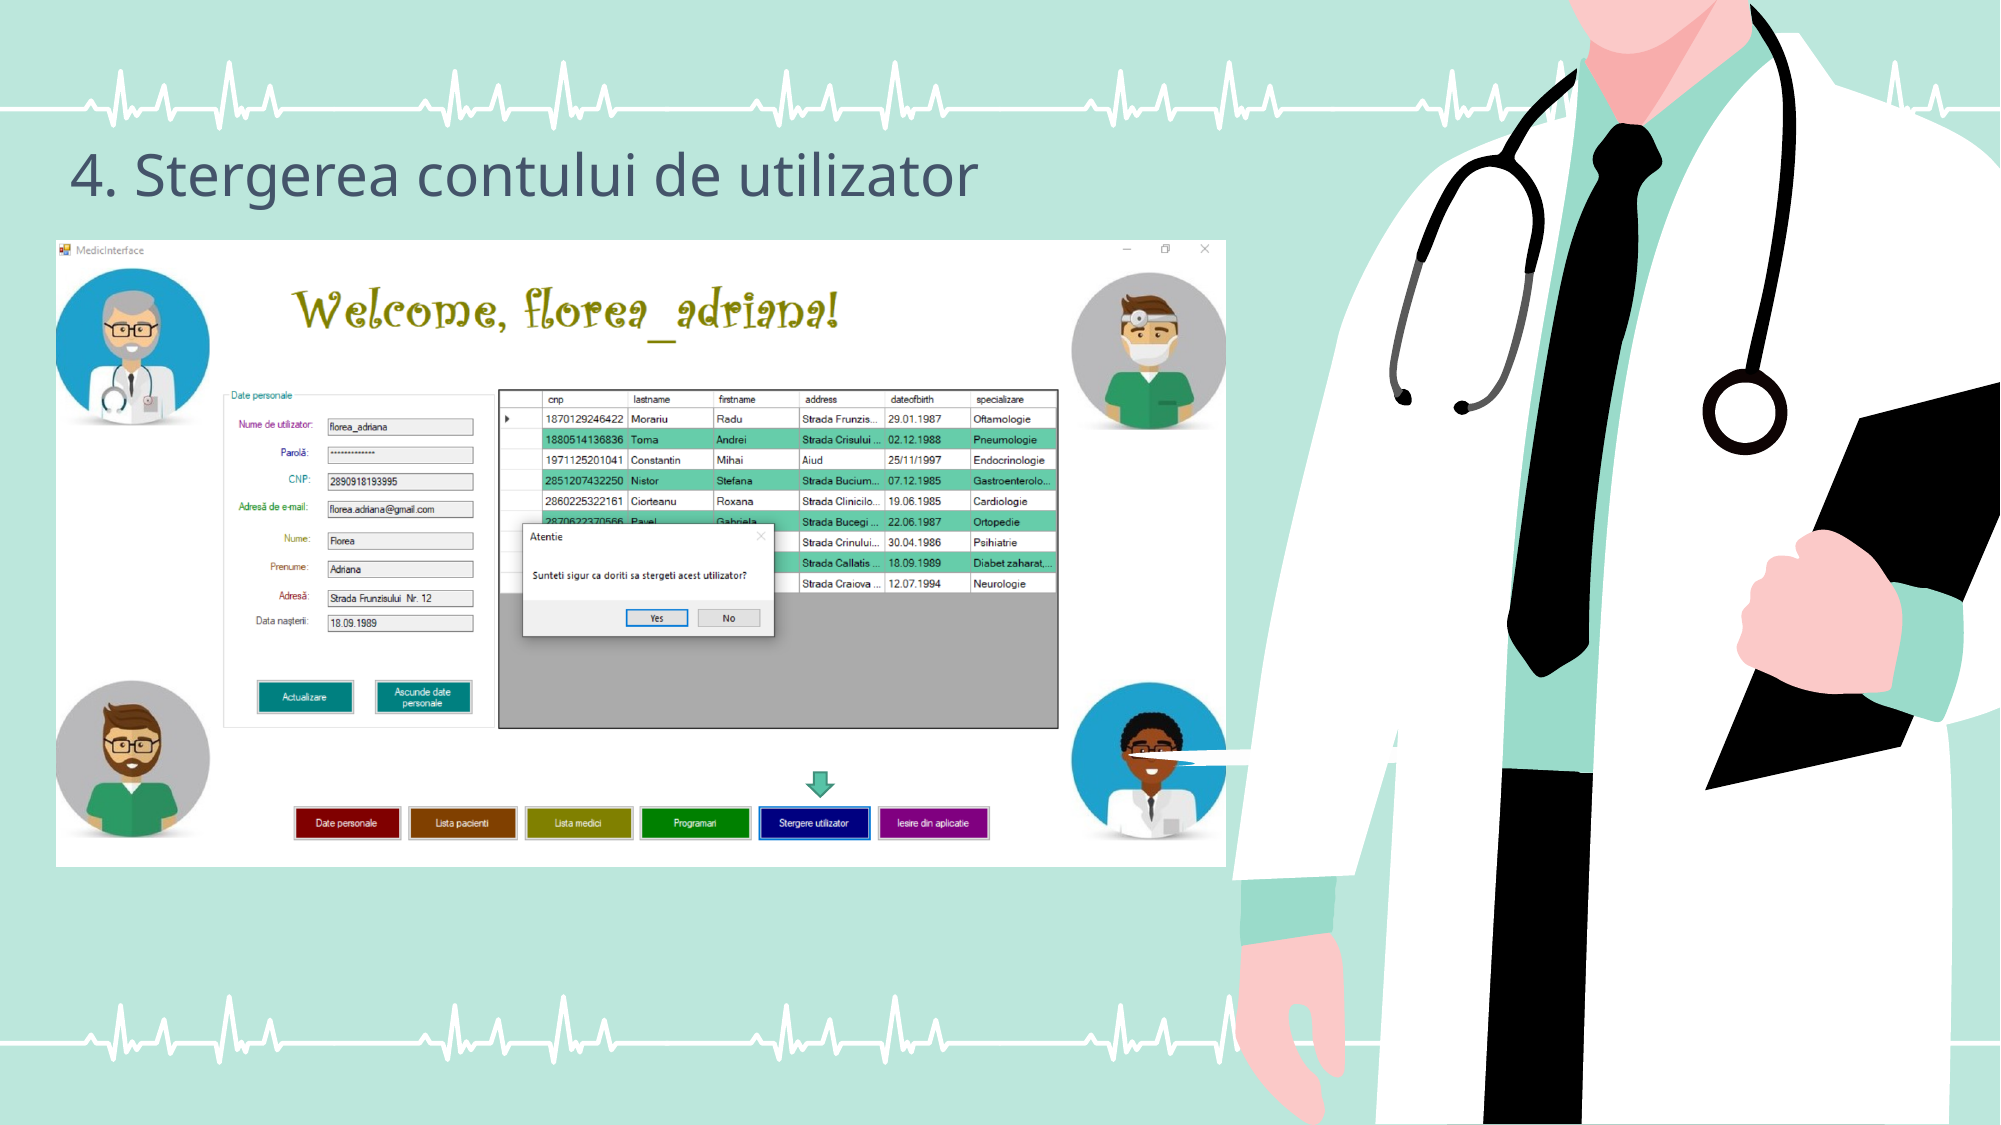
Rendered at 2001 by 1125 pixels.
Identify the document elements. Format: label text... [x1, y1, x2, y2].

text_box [0, 62, 1232, 129]
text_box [1232, 0, 2000, 1125]
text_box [0, 996, 1232, 1063]
picture [55, 240, 1226, 867]
text_box 4. Stergerea contului de utilizator [55, 139, 1232, 230]
